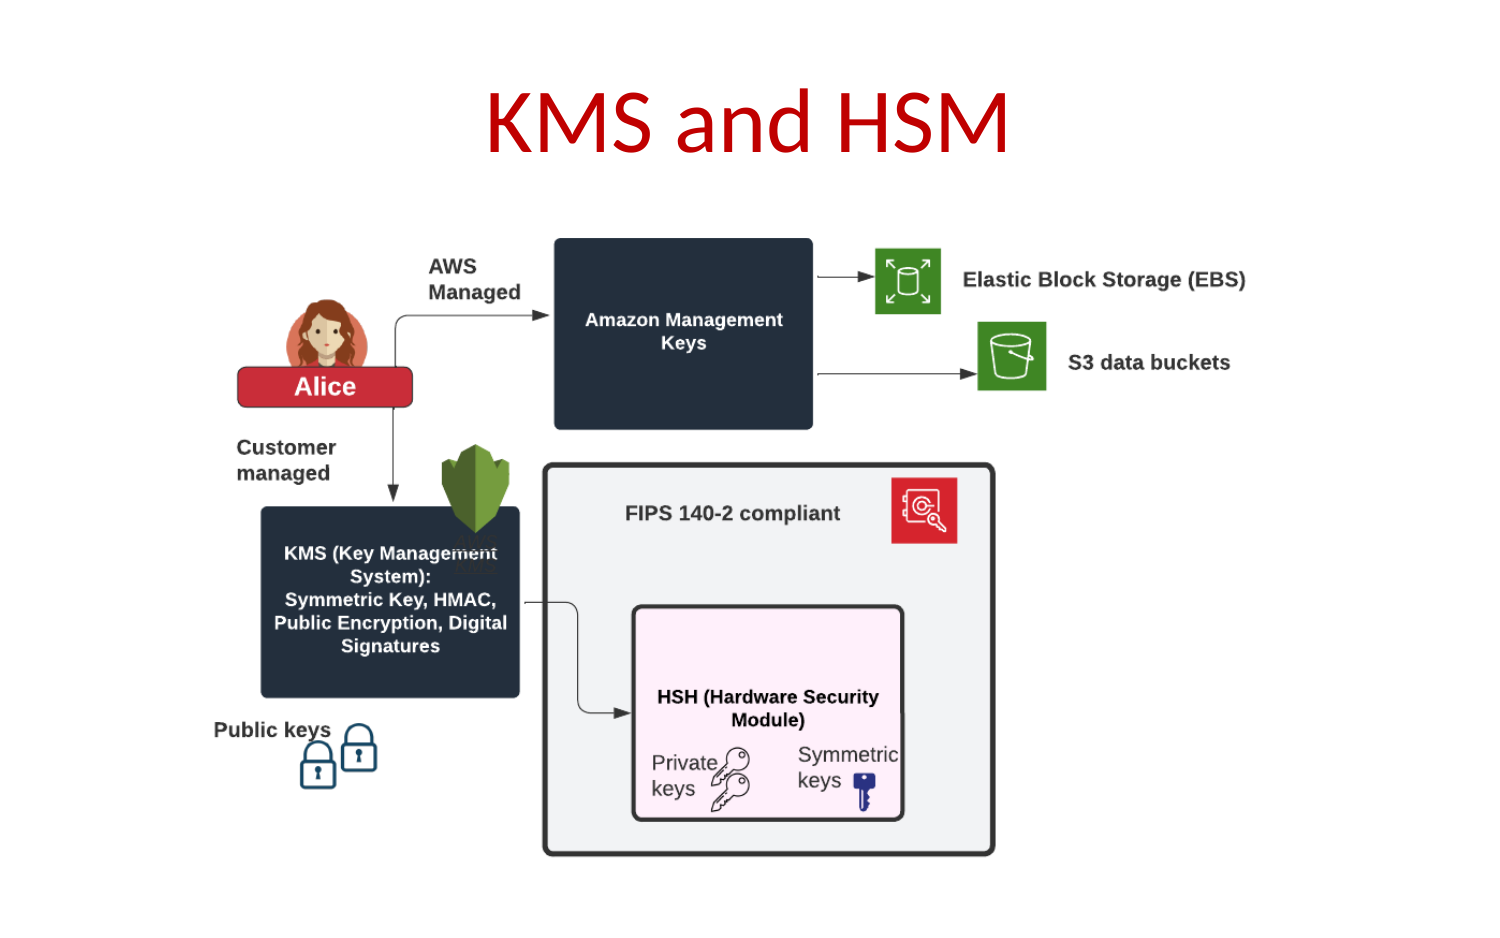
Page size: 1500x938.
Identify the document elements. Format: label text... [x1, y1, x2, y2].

picture [165, 193, 1339, 898]
text_box KMS and HSM [74, 37, 1425, 194]
